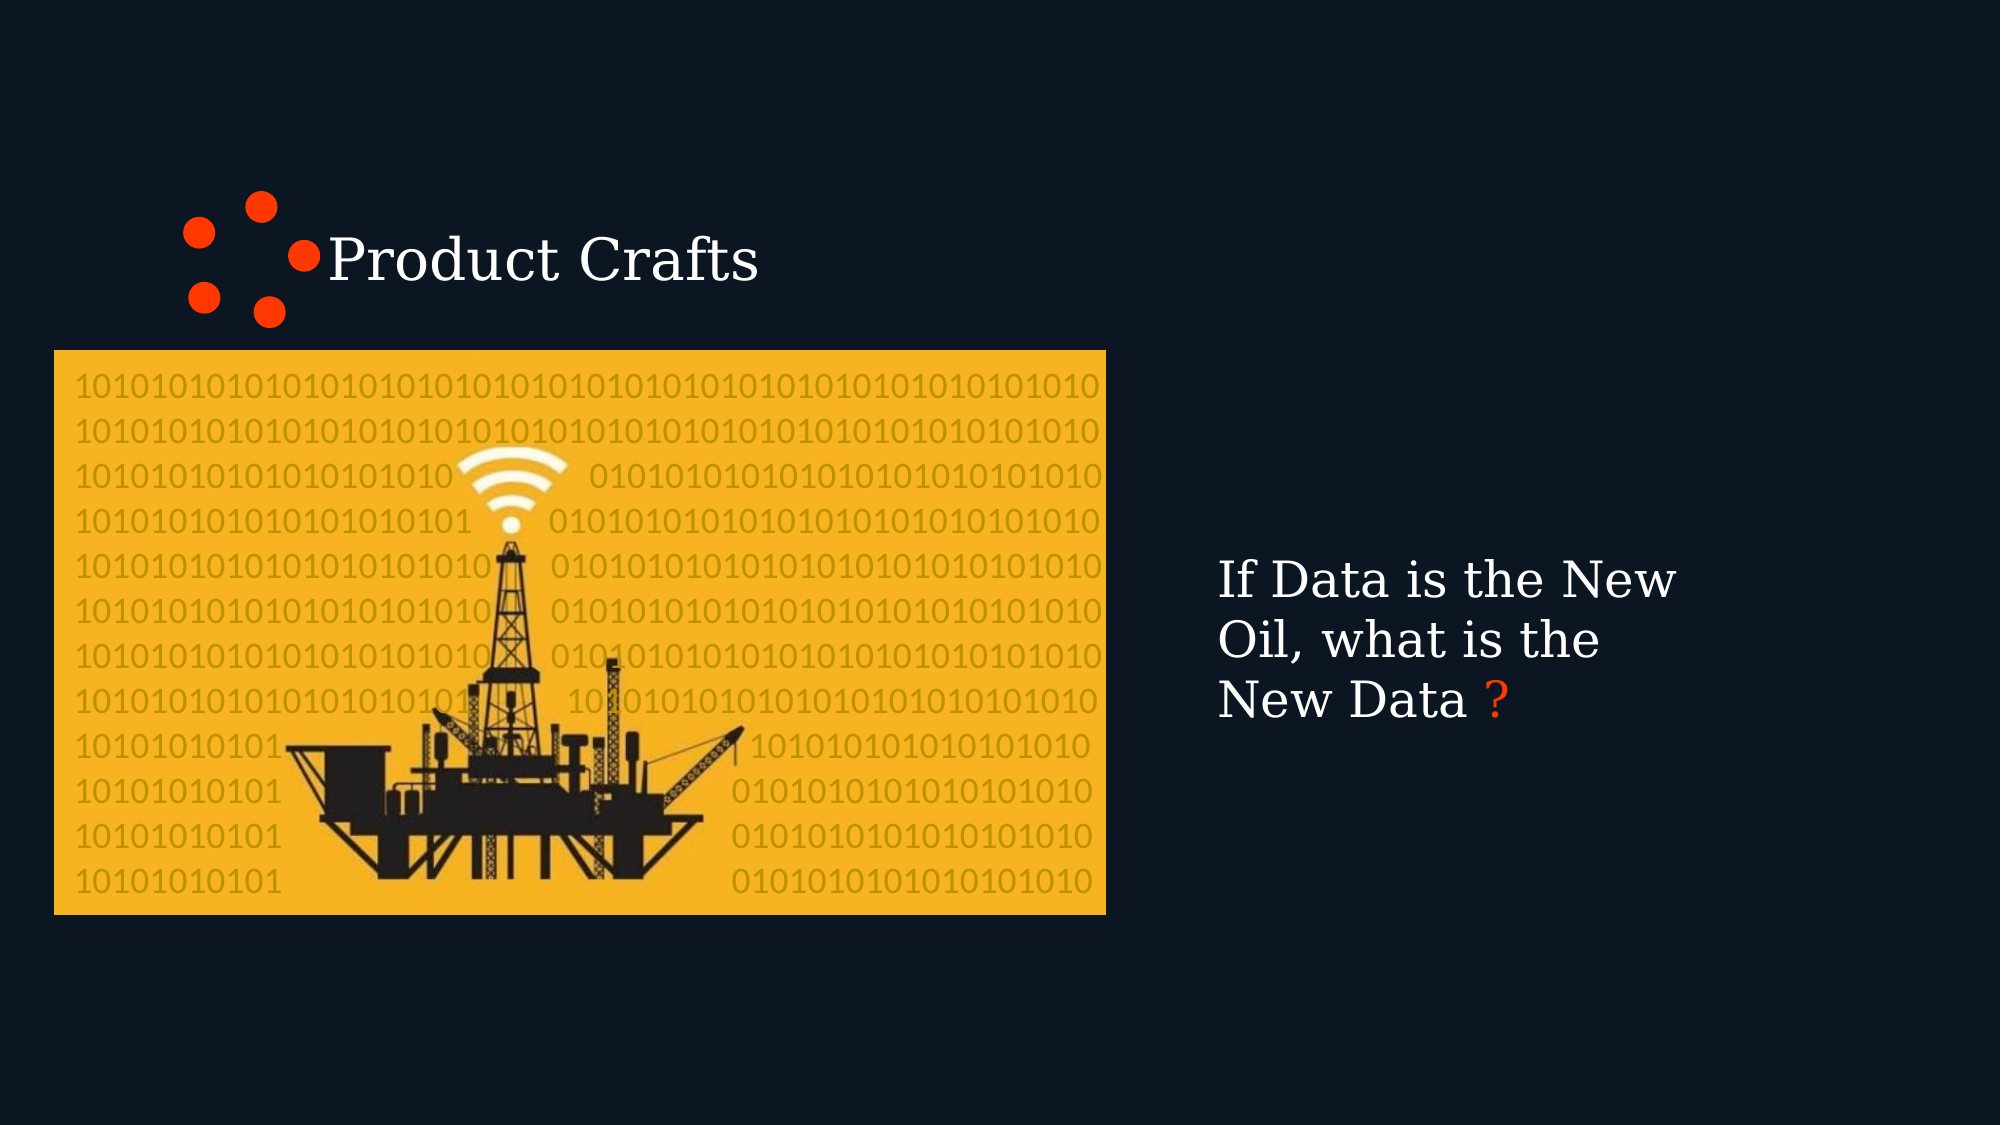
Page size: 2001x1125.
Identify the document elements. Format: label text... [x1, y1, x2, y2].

text_box Product Crafts [320, 214, 775, 300]
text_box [184, 192, 320, 328]
text_box If Data is the New Oil, what is the New Data ? [1202, 539, 1747, 735]
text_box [46, 350, 1130, 915]
